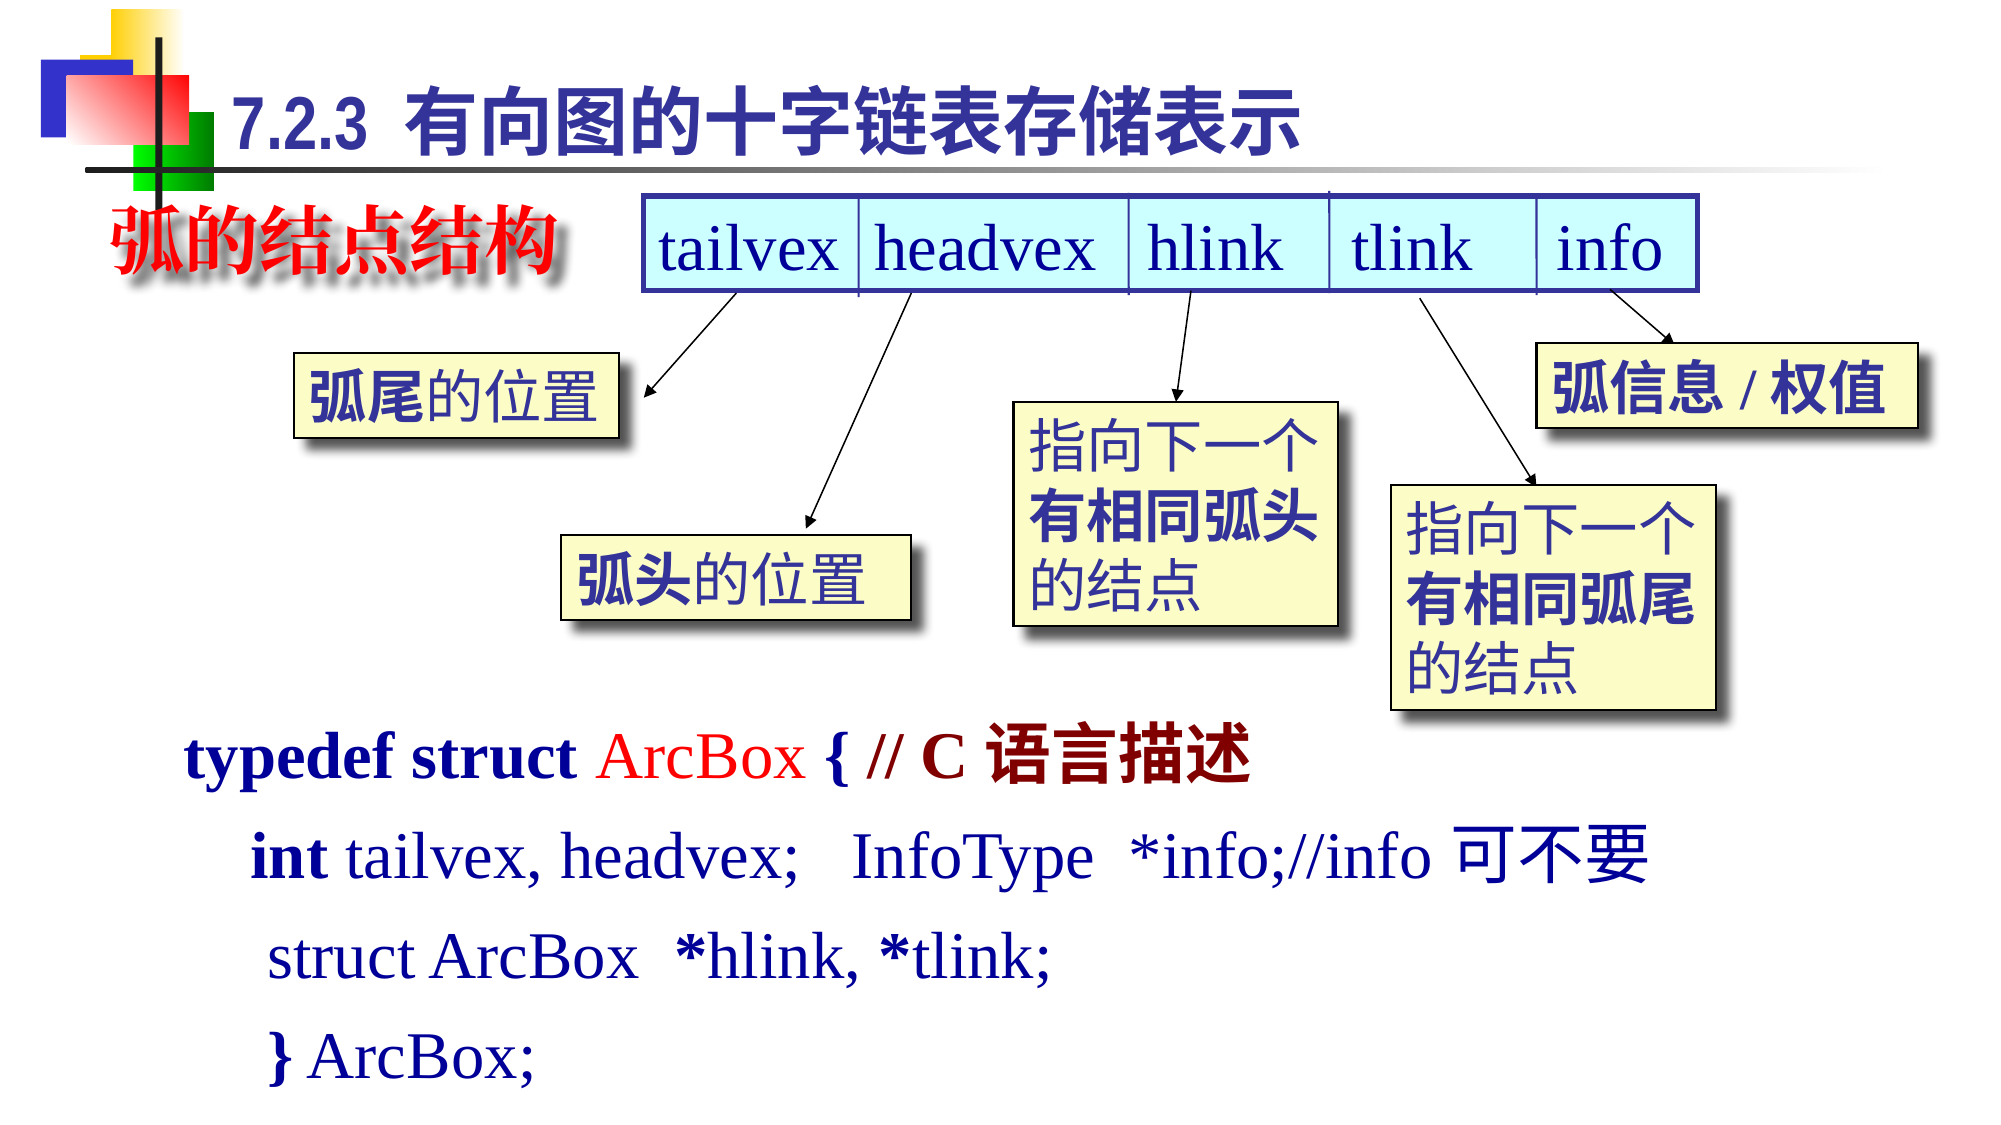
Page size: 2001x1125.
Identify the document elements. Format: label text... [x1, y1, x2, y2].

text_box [1419, 297, 1537, 488]
text_box 指向下一个有相同弧尾的结点 [1390, 485, 1716, 710]
text_box typedef struct ArcBox { // C语言描述 int tailvex, headvex; InfoType *info;//info可不要 struct ArcBox *hlink, *tlink; } ArcBox; [168, 684, 1800, 1100]
text_box 弧的结点结构 [94, 185, 595, 291]
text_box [1175, 290, 1192, 403]
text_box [643, 191, 1698, 297]
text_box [643, 292, 737, 398]
text_box 7.2.3 有向图的十字链表存储表示 [217, 67, 1619, 171]
text_box 弧尾的位置 [294, 352, 620, 438]
text_box 指向下一个有相同弧头的结点 [1013, 401, 1339, 627]
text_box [805, 292, 912, 529]
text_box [1609, 289, 1675, 346]
text_box 弧头的位置 [561, 535, 912, 620]
text_box 弧信息/权值 [1541, 343, 1919, 429]
